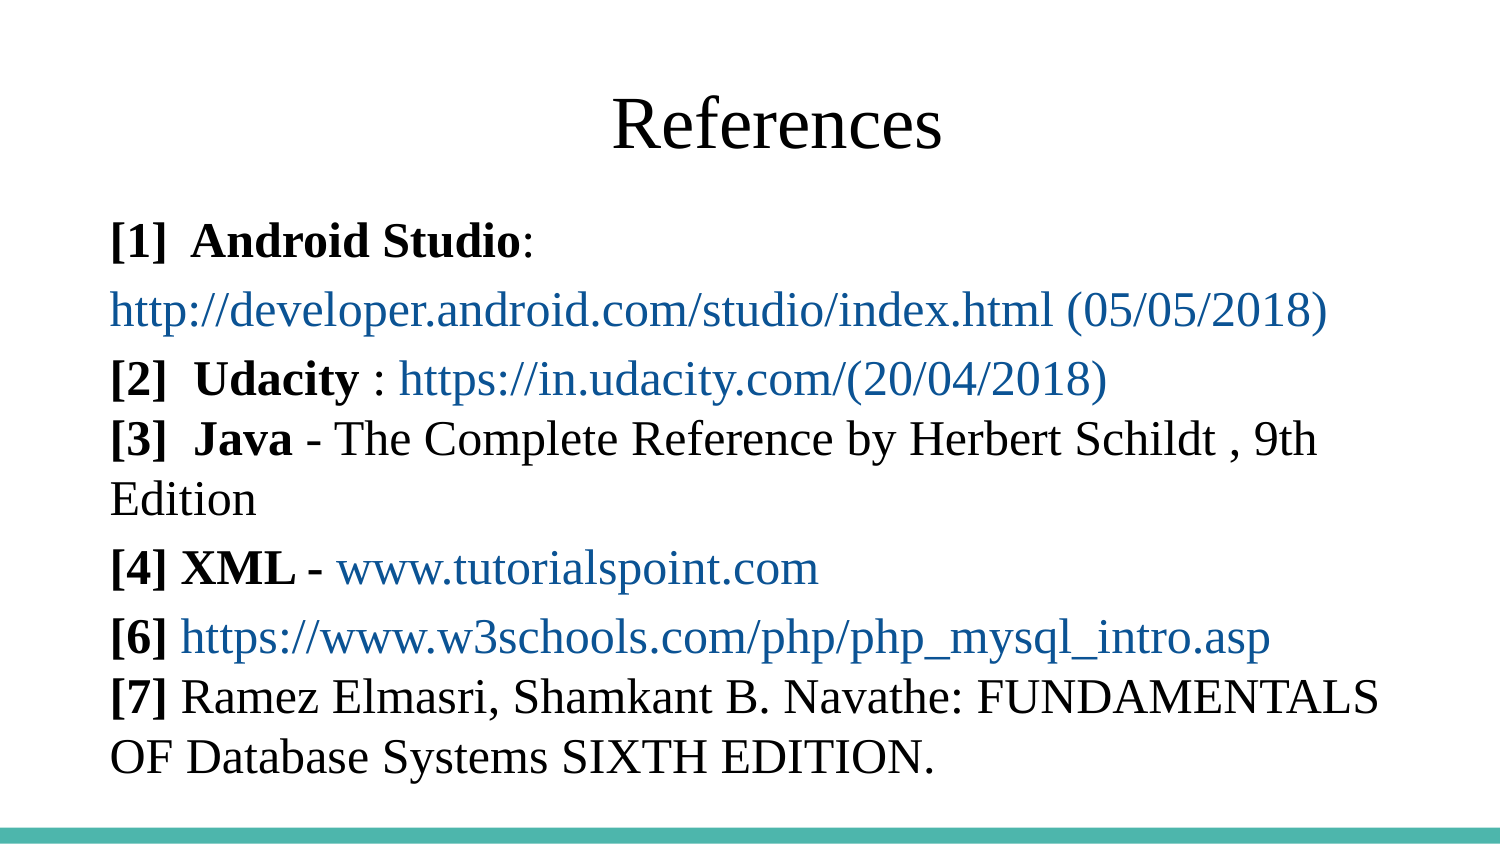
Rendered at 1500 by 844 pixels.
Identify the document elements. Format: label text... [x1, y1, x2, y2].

text_box References [1] Android Studio: http://developer.android.com/studio/index.html (05/05/2018) [2] Udacity : https://in.udacity.com/(20/04/2018) [3] Java - The Complete Reference by Herbert Schildt , 9th Edition [4] XML - www.tutorialspoint.com [6] https://www.w3schools.com/php/php_mysql_intro.asp [7] Ramez Elmasri, Shamkant B. Navathe: FUNDAMENTALS OF Database Systems SIXTH EDITION. [94, 66, 1461, 757]
